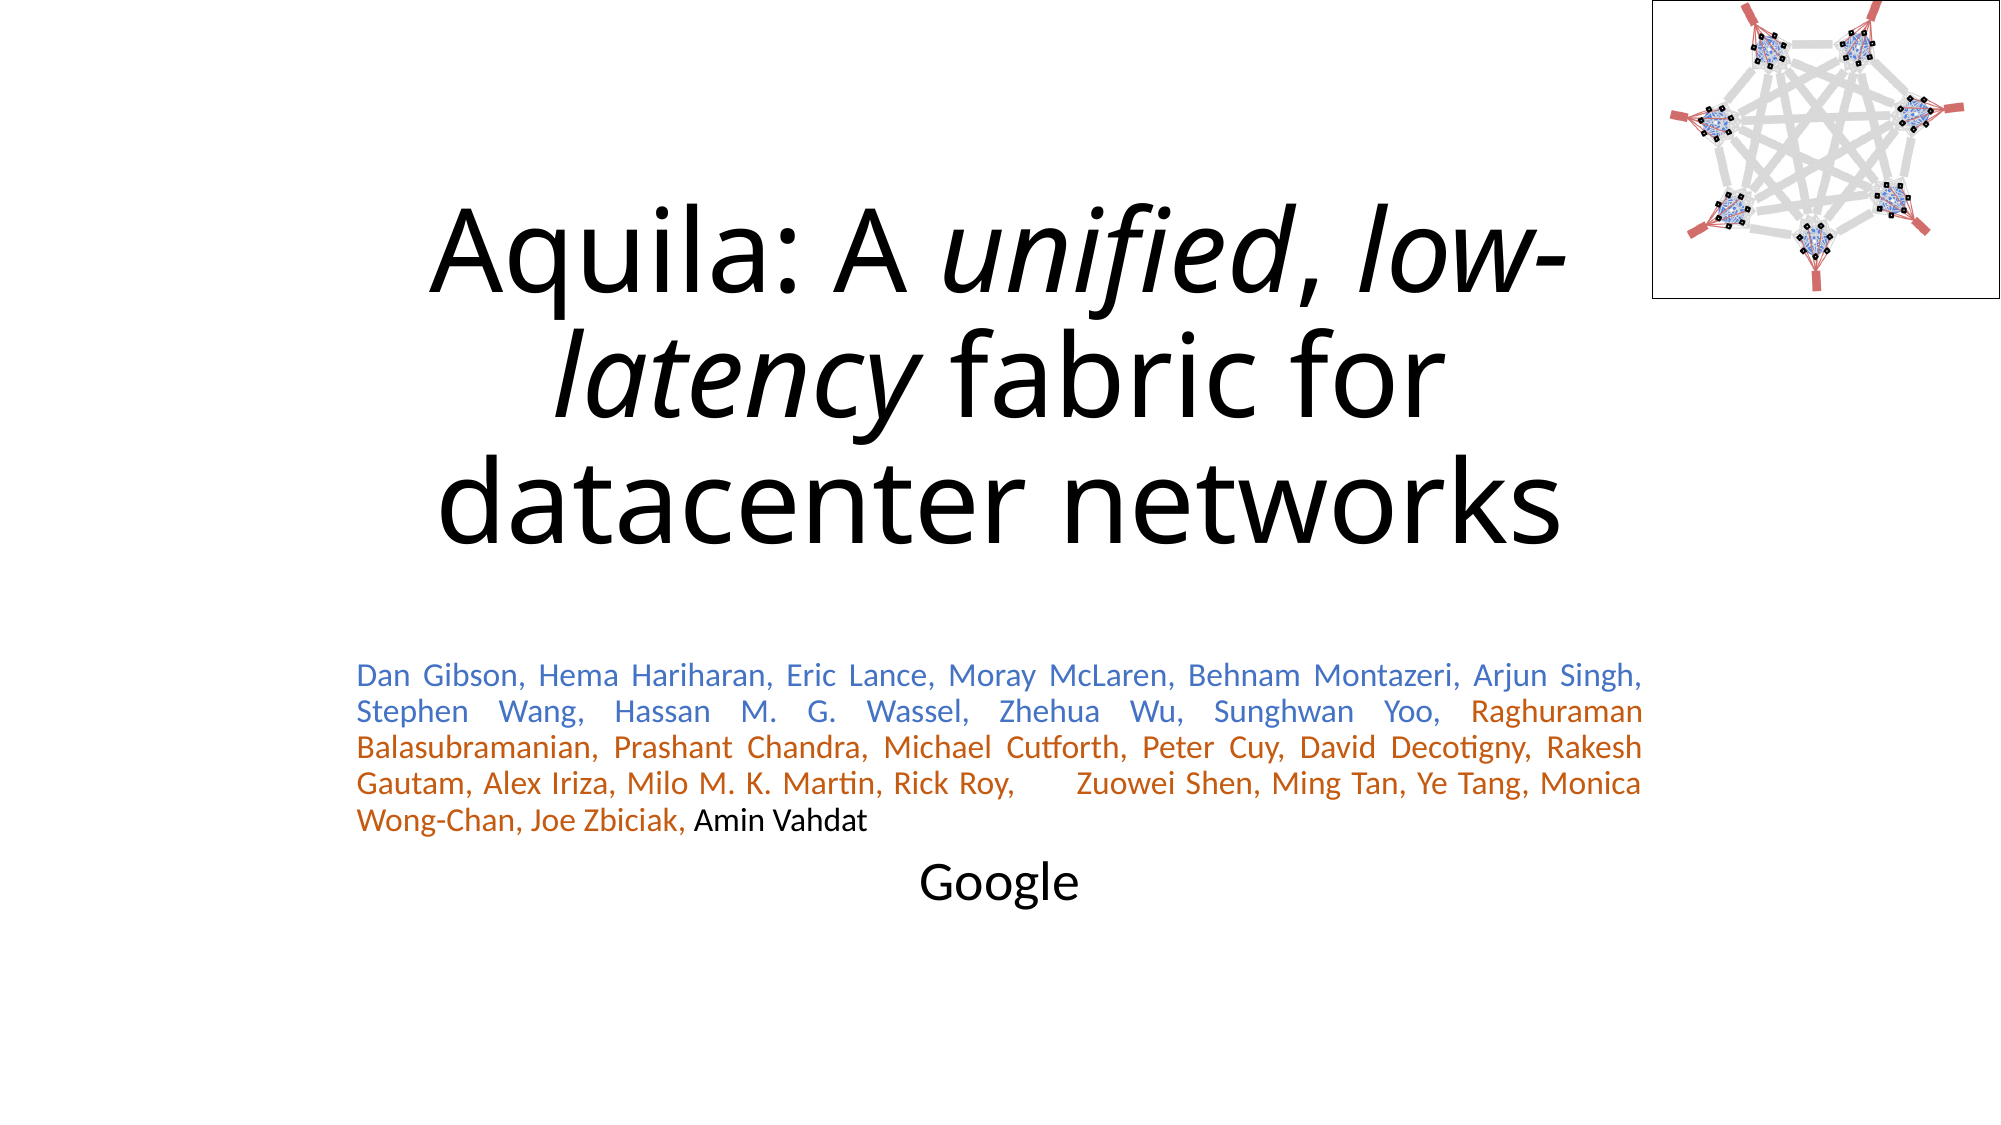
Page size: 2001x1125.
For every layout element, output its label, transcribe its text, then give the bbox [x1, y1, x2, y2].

picture [1652, 0, 2000, 299]
subtitle Dan Gibson, Hema Hariharan, Eric Lance, Moray McLaren, Behnam Montazeri, Arjun Singh, Stephen Wang, Hassan M. G. Wassel, Zhehua Wu, Sunghwan Yoo, Raghuraman Balasubramanian, Prashant Chandra, Michael Cutforth, Peter Cuy, David Decotigny, Rakesh Gautam, Alex Iriza, Milo M. K. Martin, Rick Roy, Zuowei Shen, Ming Tan, Ye Tang, Monica Wong-Chan, Joe Zbiciak, Amin Vahdat Google [341, 650, 1659, 922]
title Aquila: A unified, low-latency fabric for datacenter networks [249, 184, 1750, 576]
